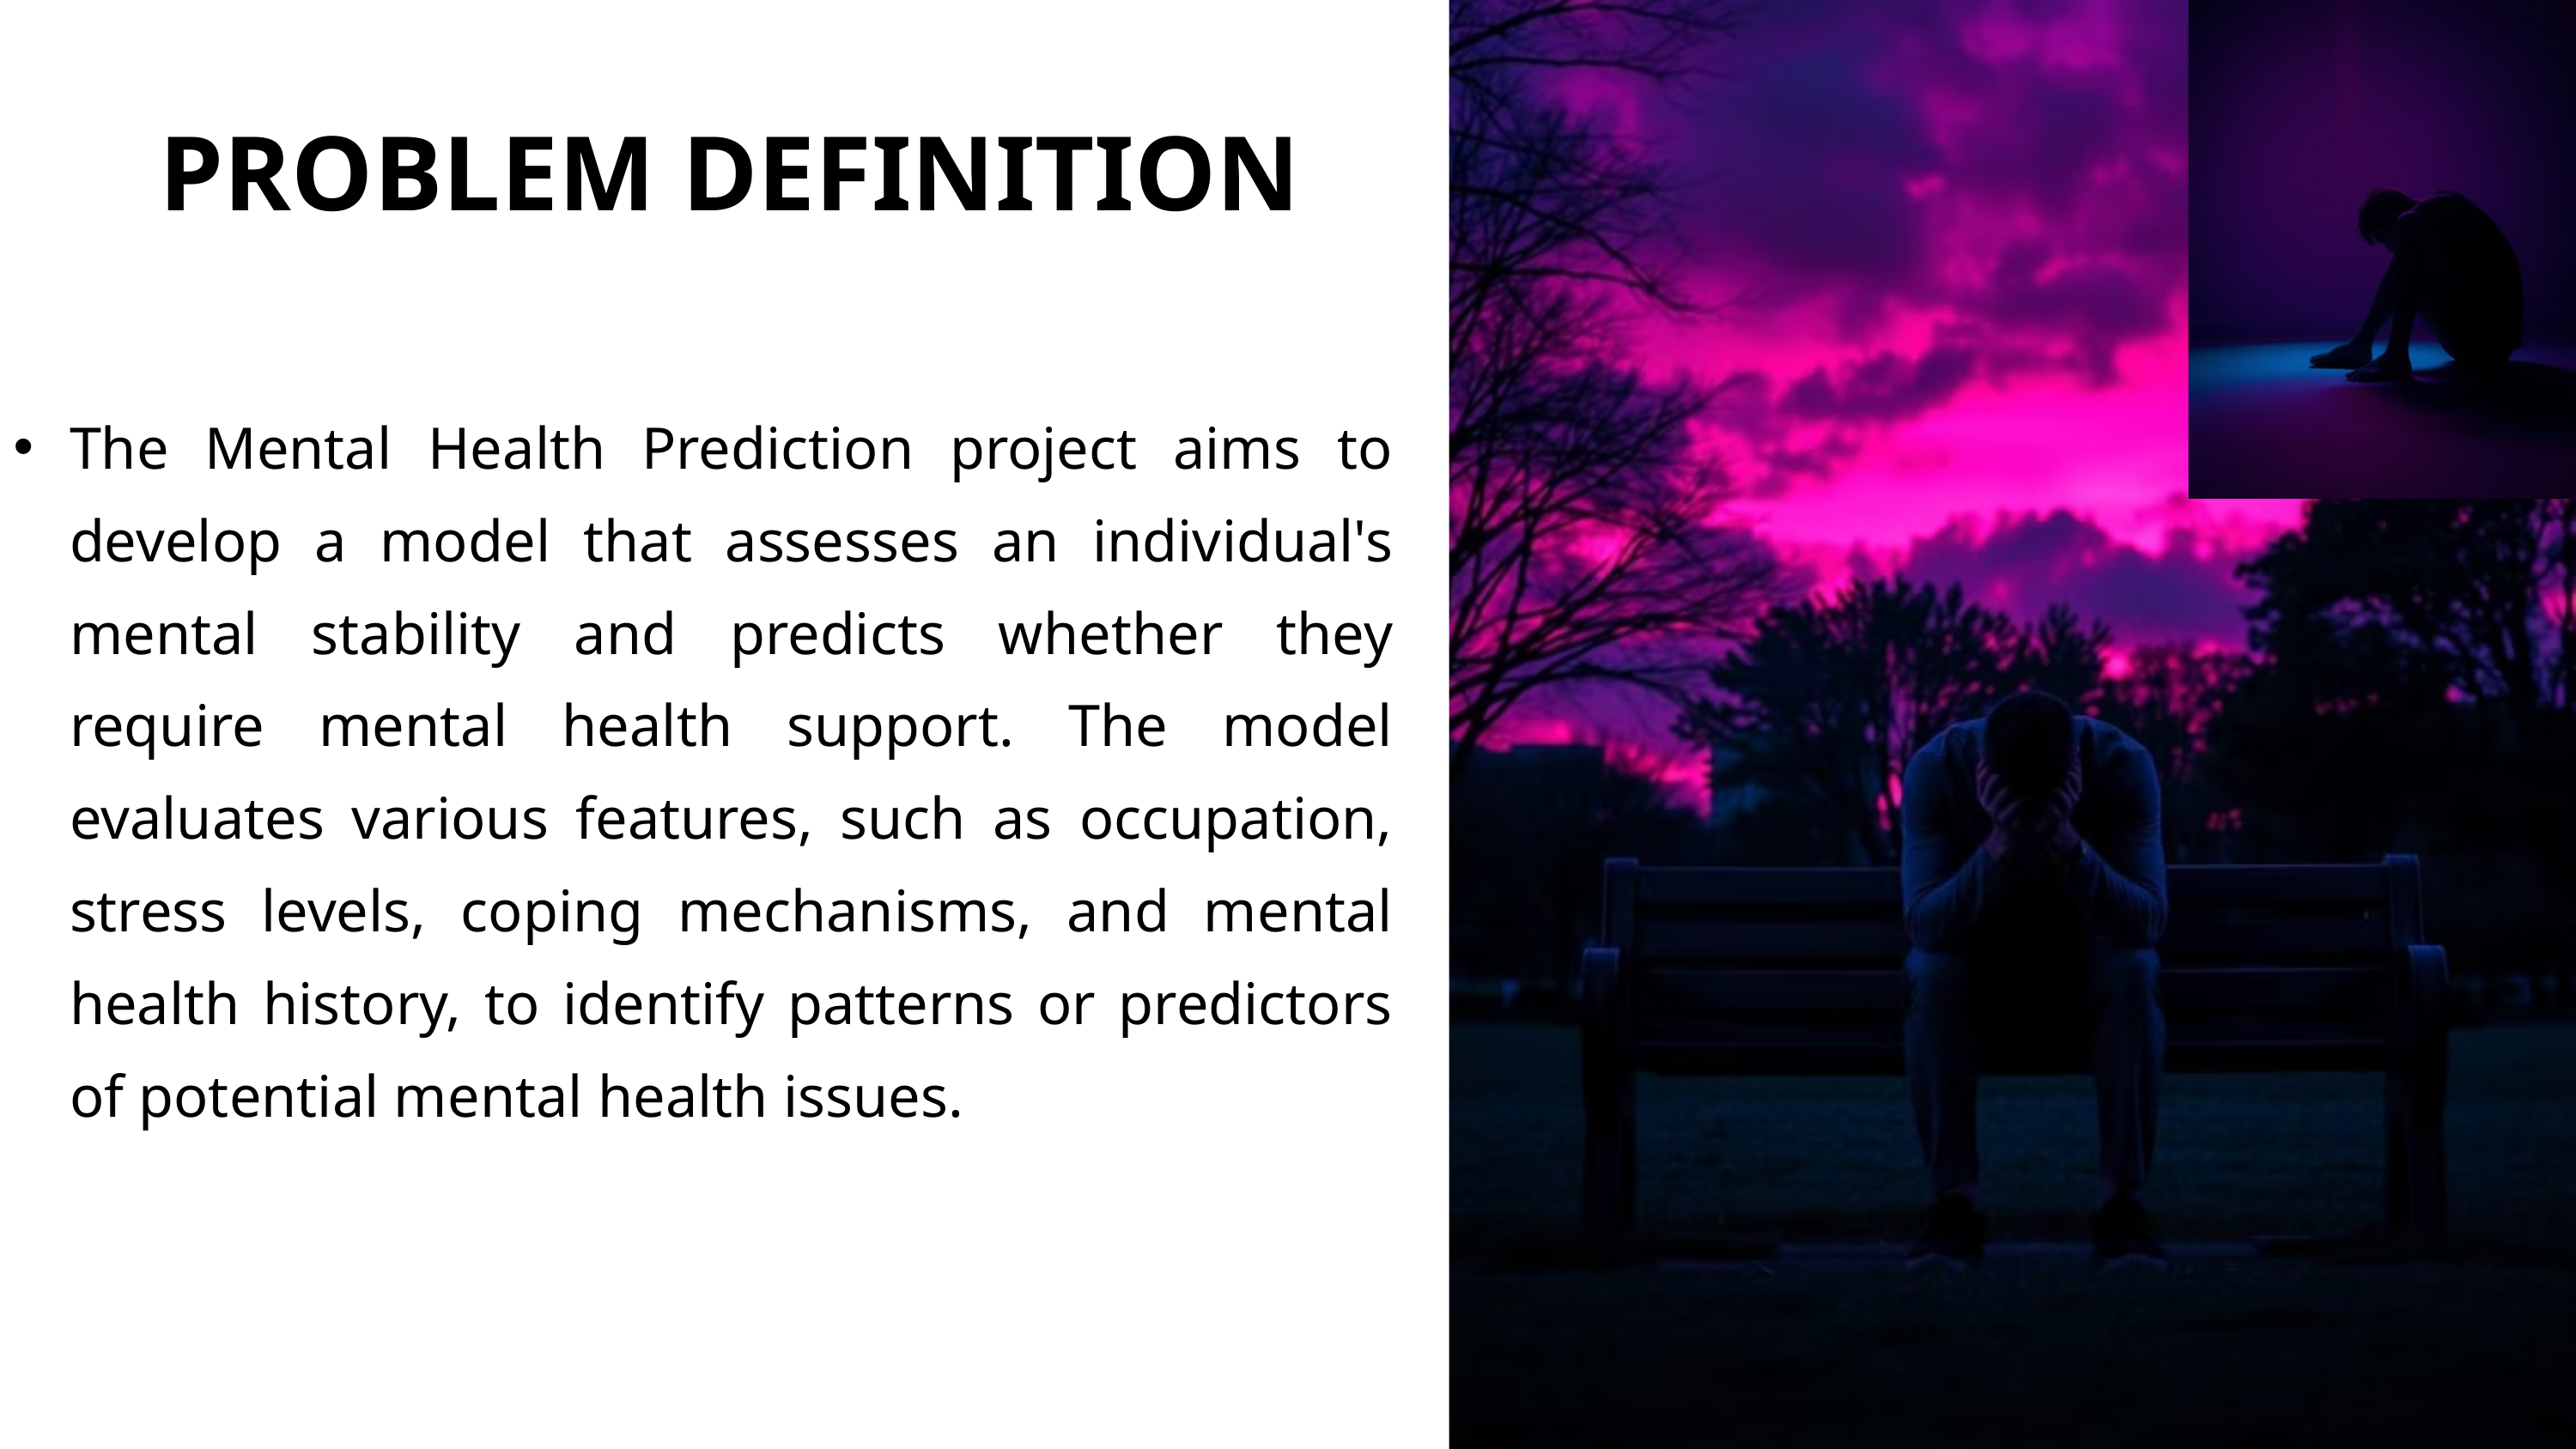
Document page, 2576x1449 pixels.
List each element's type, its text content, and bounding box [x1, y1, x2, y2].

text_box [1449, 0, 2576, 1449]
text_box PROBLEM DEFINITION [11, 87, 1421, 232]
text_box The Mental Health Prediction project aims to develop a model that assesses an individual's mental stability and predicts whether they require mental health support. The model evaluates various features, such as occupation, stress levels, coping mechanisms, and mental health history, to identify patterns or predictors of potential mental health issues. [0, 294, 1394, 1232]
text_box [2188, 0, 2576, 499]
